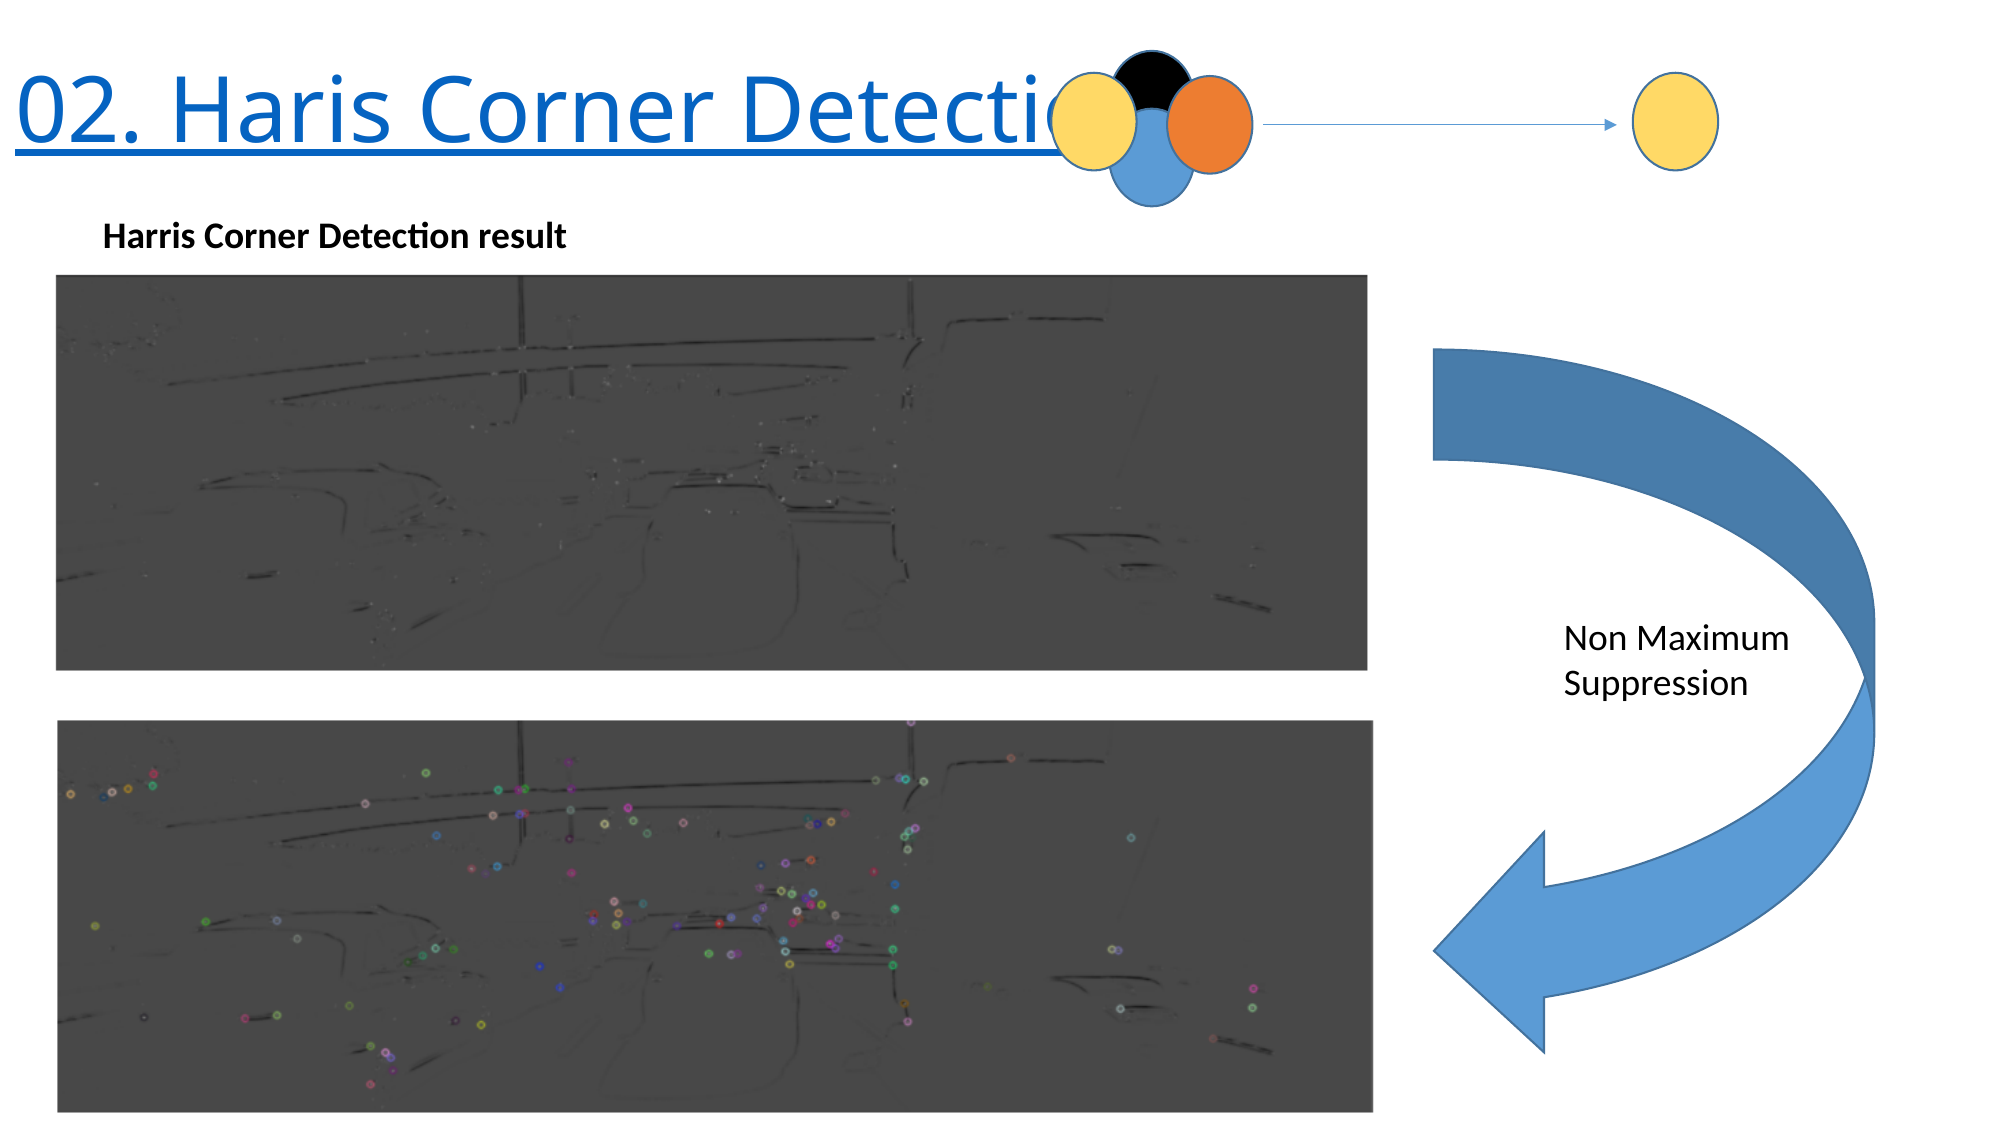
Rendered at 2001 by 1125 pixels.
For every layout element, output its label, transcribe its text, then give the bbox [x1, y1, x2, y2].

text_box [1432, 711, 1876, 1055]
text_box [1432, 348, 1875, 605]
title 02. Haris Corner Detection [0, 0, 1725, 218]
text_box Non Maximum Suppression [1549, 605, 1901, 711]
picture [48, 711, 1387, 1125]
text_box [1050, 71, 1138, 172]
text_box [1166, 74, 1254, 175]
text_box Harris Corner Detection result [88, 203, 687, 264]
picture [48, 267, 1388, 683]
text_box [1109, 107, 1194, 208]
text_box [1113, 49, 1192, 110]
text_box [1631, 71, 1720, 172]
